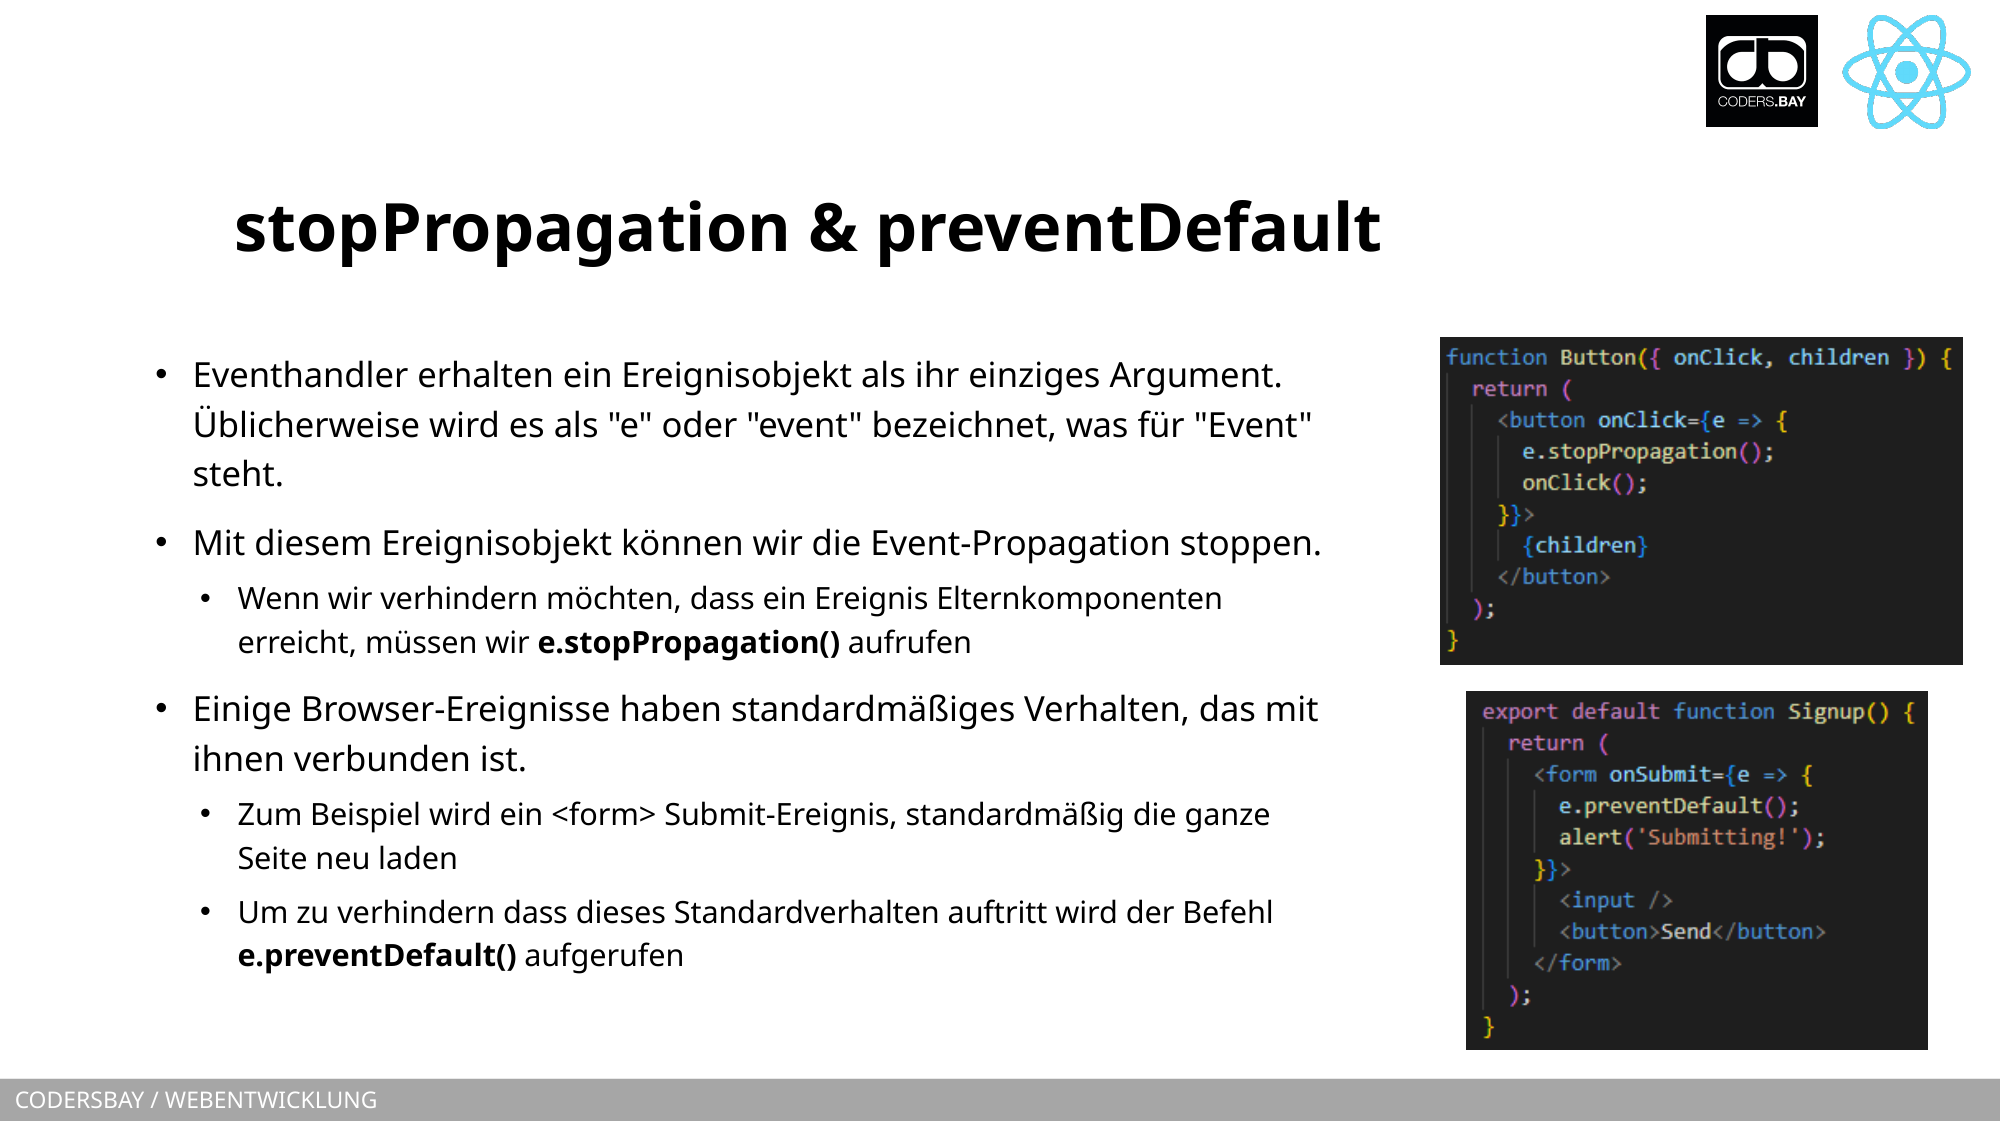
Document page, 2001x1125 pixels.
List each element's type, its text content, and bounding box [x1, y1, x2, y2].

picture [1466, 691, 1928, 1050]
list Eventhandler erhalten ein Ereignisobjekt als ihr einziges Argument. Üblicherweise wird es als "e" oder "event" bezeichnet, was für "Event" steht. Mit diesem Ereignisobjekt können wir die Event-Propagation stoppen. Wenn wir verhindern möchten, dass ein Ereignis Elternkomponenten erreicht, müssen wir e.stopPropagation() aufrufen Einige Browser-Ereignisse haben standardmäßiges Verhalten, das mit ihnen verbunden ist. Zum Beispiel wird ein <form> Submit-Ereignis, standardmäßig die ganze Seite neu laden Um zu verhindern dass dieses Standardverhalten auftritt wird der Befehl e.preventDefault() aufgerufen [140, 337, 1345, 1017]
picture [1841, 15, 1972, 129]
picture [1439, 337, 1963, 665]
title stopPropagation & preventDefault [219, 112, 1682, 338]
picture [1706, 15, 1818, 127]
